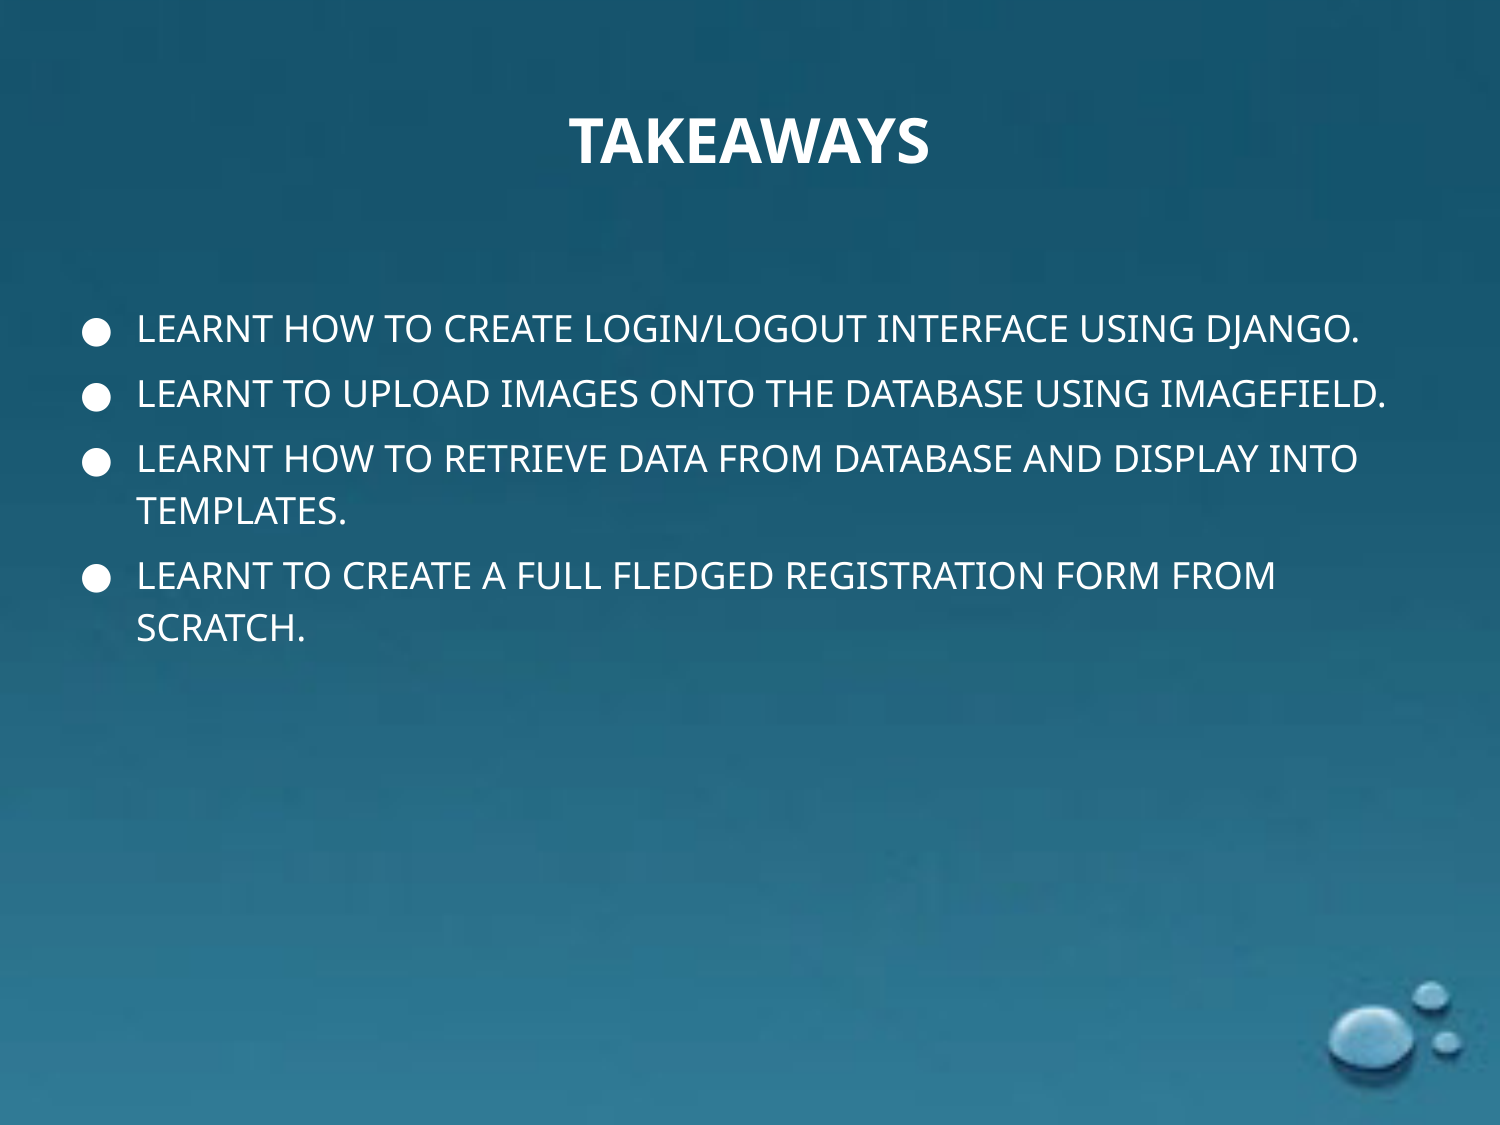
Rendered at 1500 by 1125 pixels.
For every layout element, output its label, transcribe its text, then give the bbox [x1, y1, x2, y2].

title TAKEAWAYS [75, 45, 1425, 233]
list LEARNT HOW TO CREATE LOGIN/LOGOUT INTERFACE USING DJANGO. LEARNT TO UPLOAD IMAGES ONTO THE DATABASE USING IMAGEFIELD. LEARNT HOW TO RETRIEVE DATA FROM DATABASE AND DISPLAY INTO TEMPLATES. LEARNT TO CREATE A FULL FLEDGED REGISTRATION FORM FROM SCRATCH. [64, 290, 1415, 1034]
picture [0, 0, 1500, 1125]
